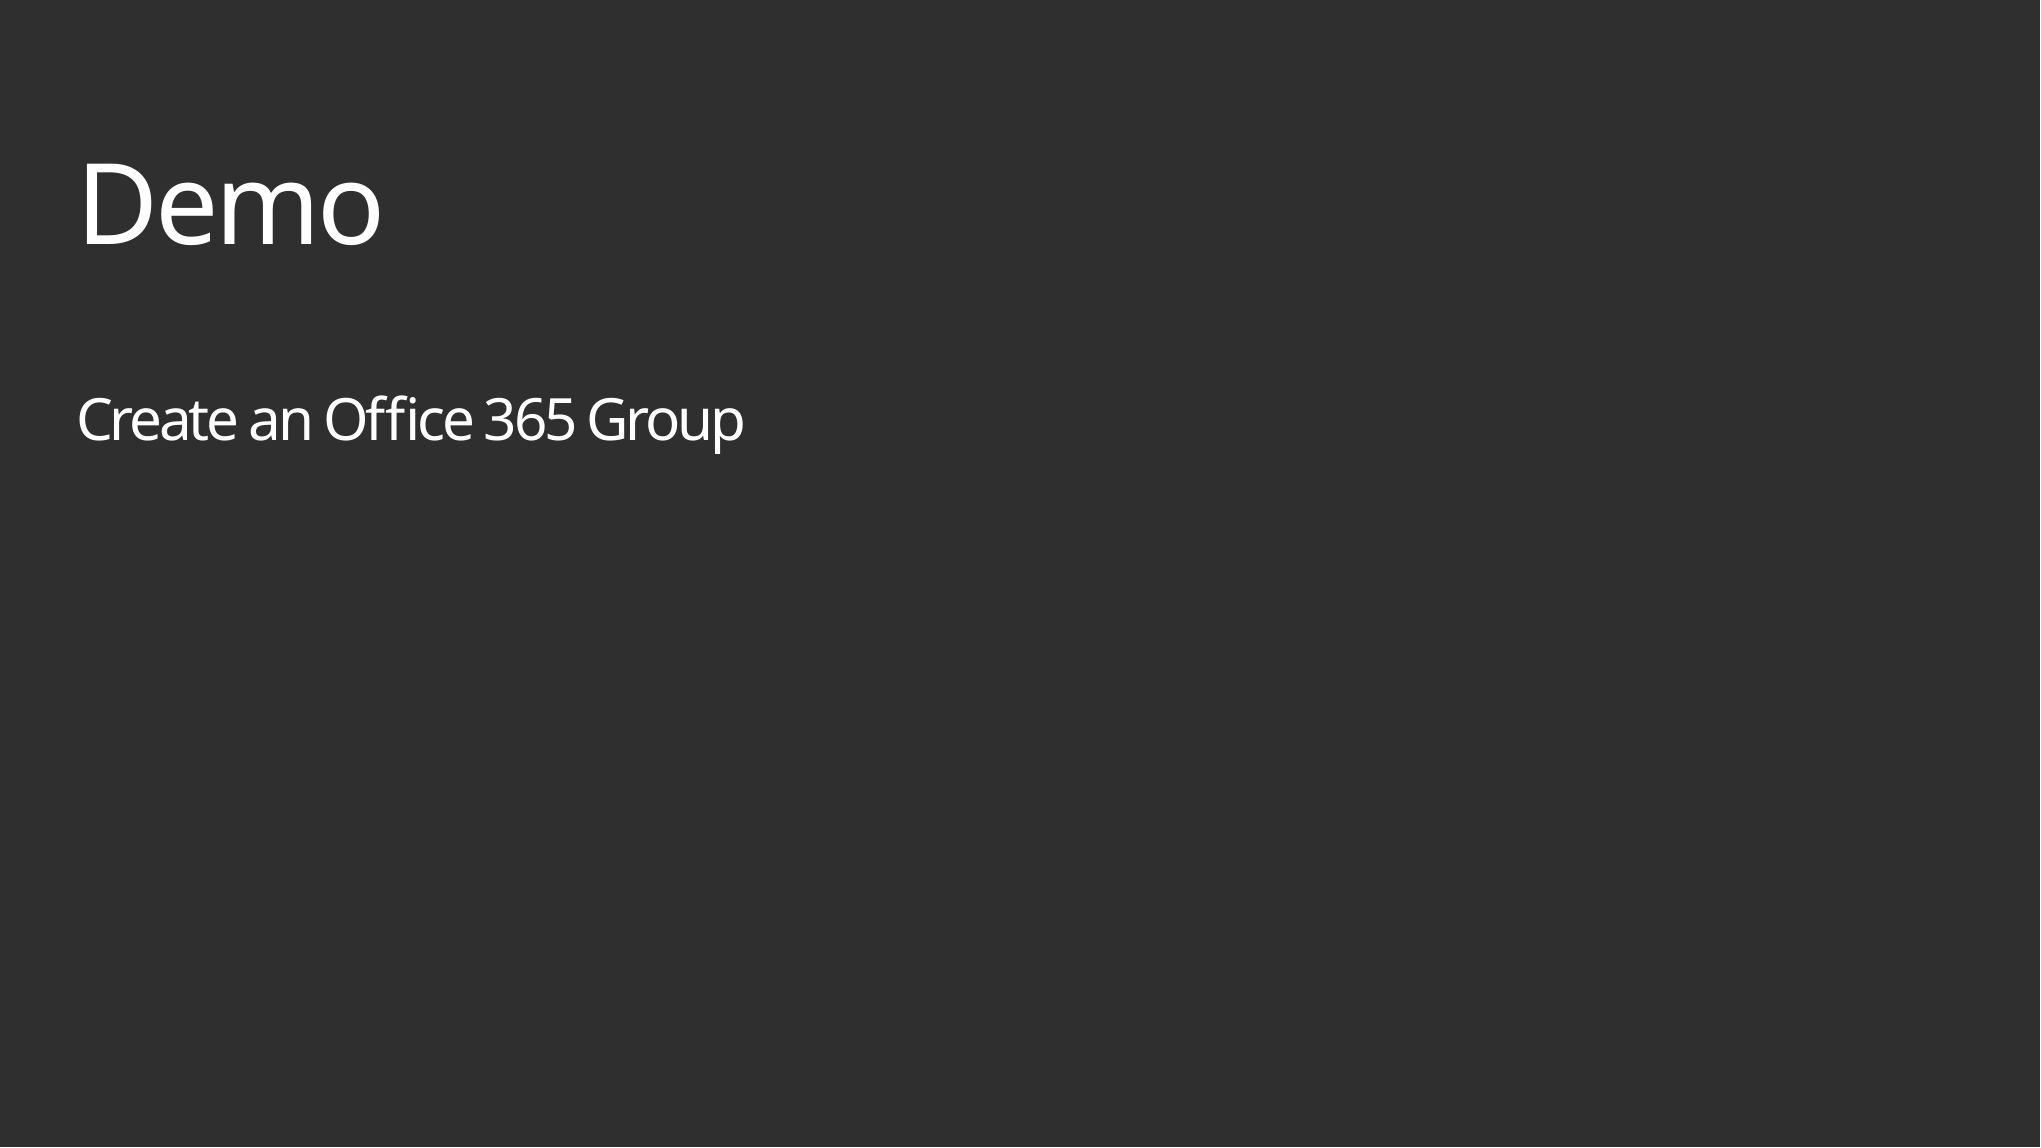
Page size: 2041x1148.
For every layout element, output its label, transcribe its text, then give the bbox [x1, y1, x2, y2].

title Demo Create an Office 365 Group [76, 147, 1791, 481]
